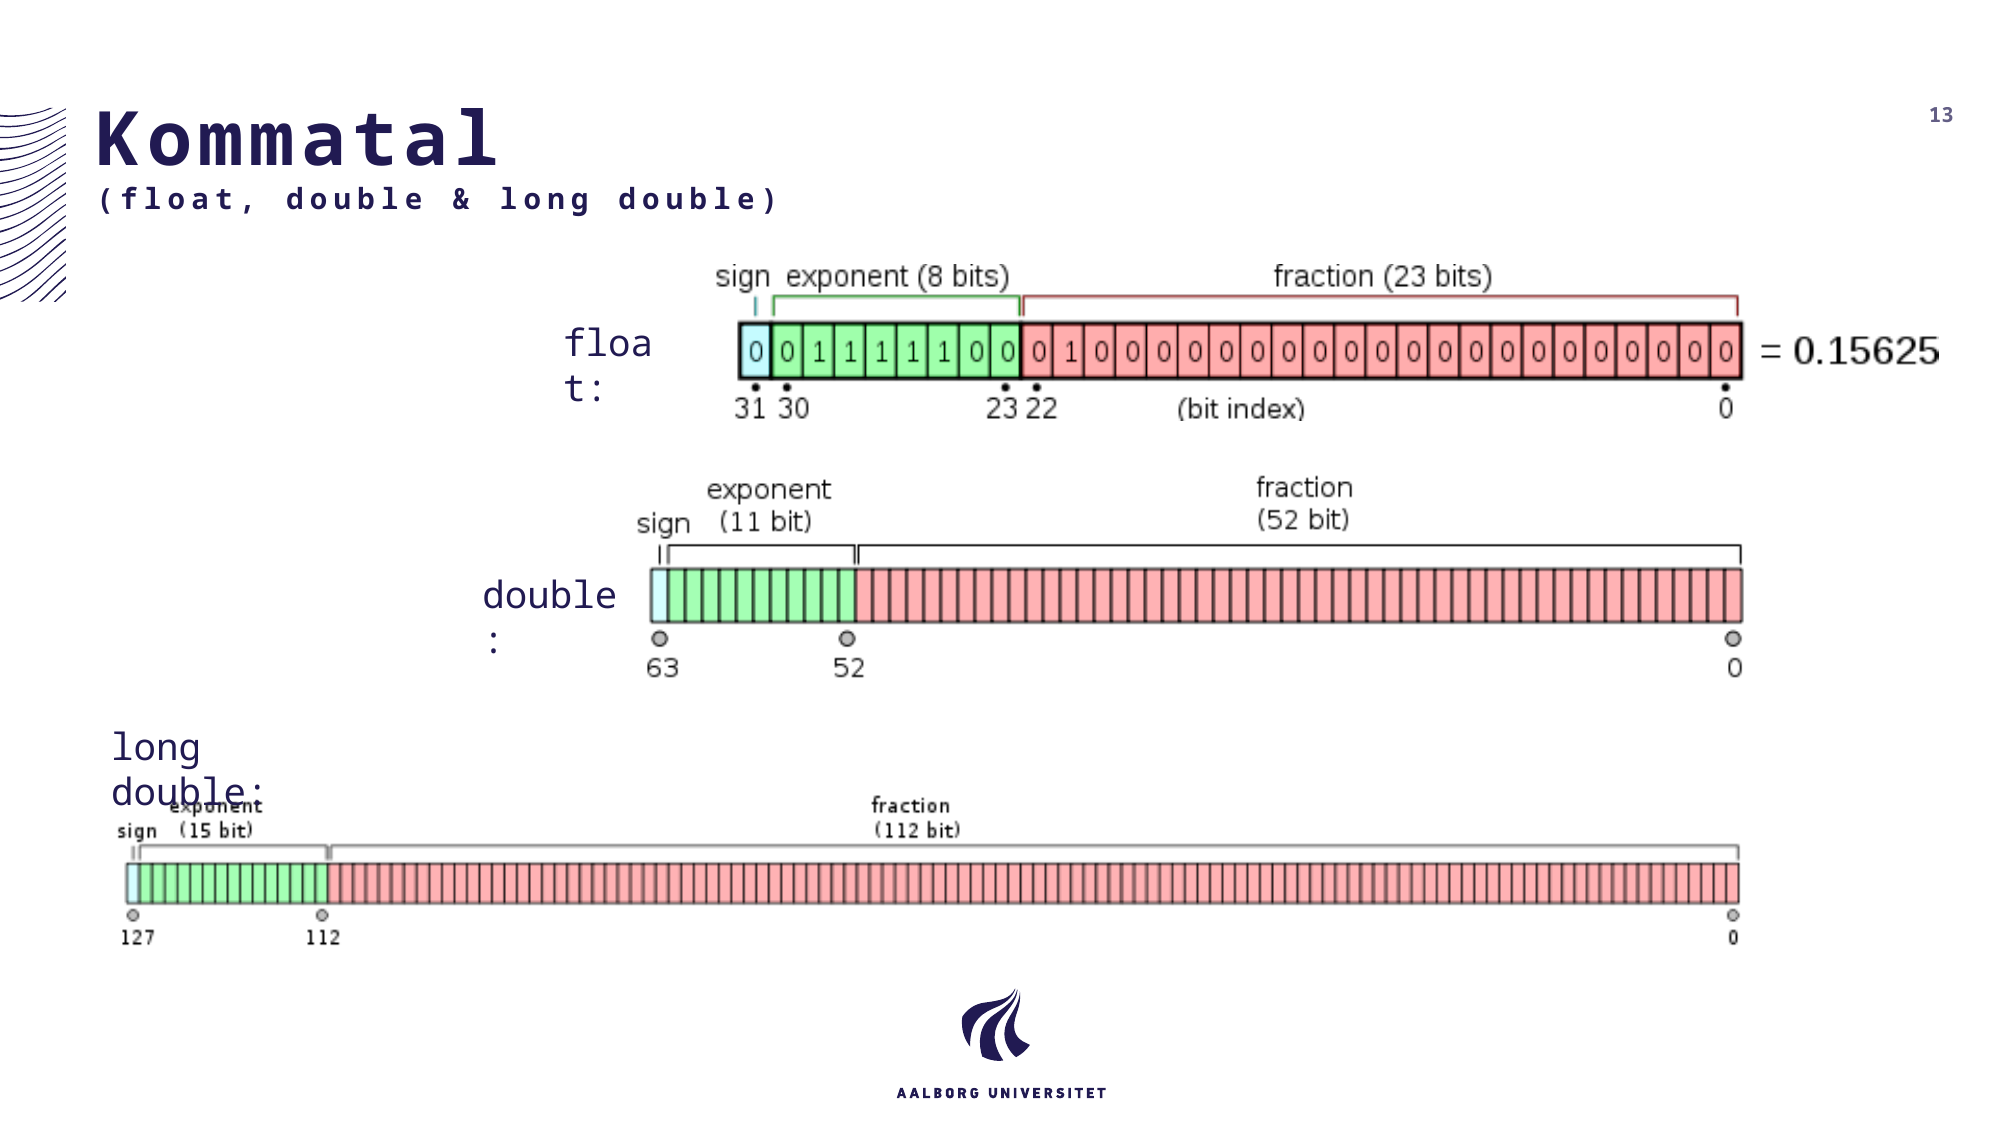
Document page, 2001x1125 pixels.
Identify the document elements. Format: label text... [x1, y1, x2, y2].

text_box long double: [96, 716, 364, 788]
title Kommatal (float, double & long double) [96, 58, 833, 325]
picture [711, 264, 1939, 421]
slide_number 13 [1860, 97, 1954, 135]
text_box float: [548, 311, 674, 416]
picture [610, 467, 1780, 704]
text_box double: [467, 563, 610, 668]
picture [96, 788, 1761, 964]
